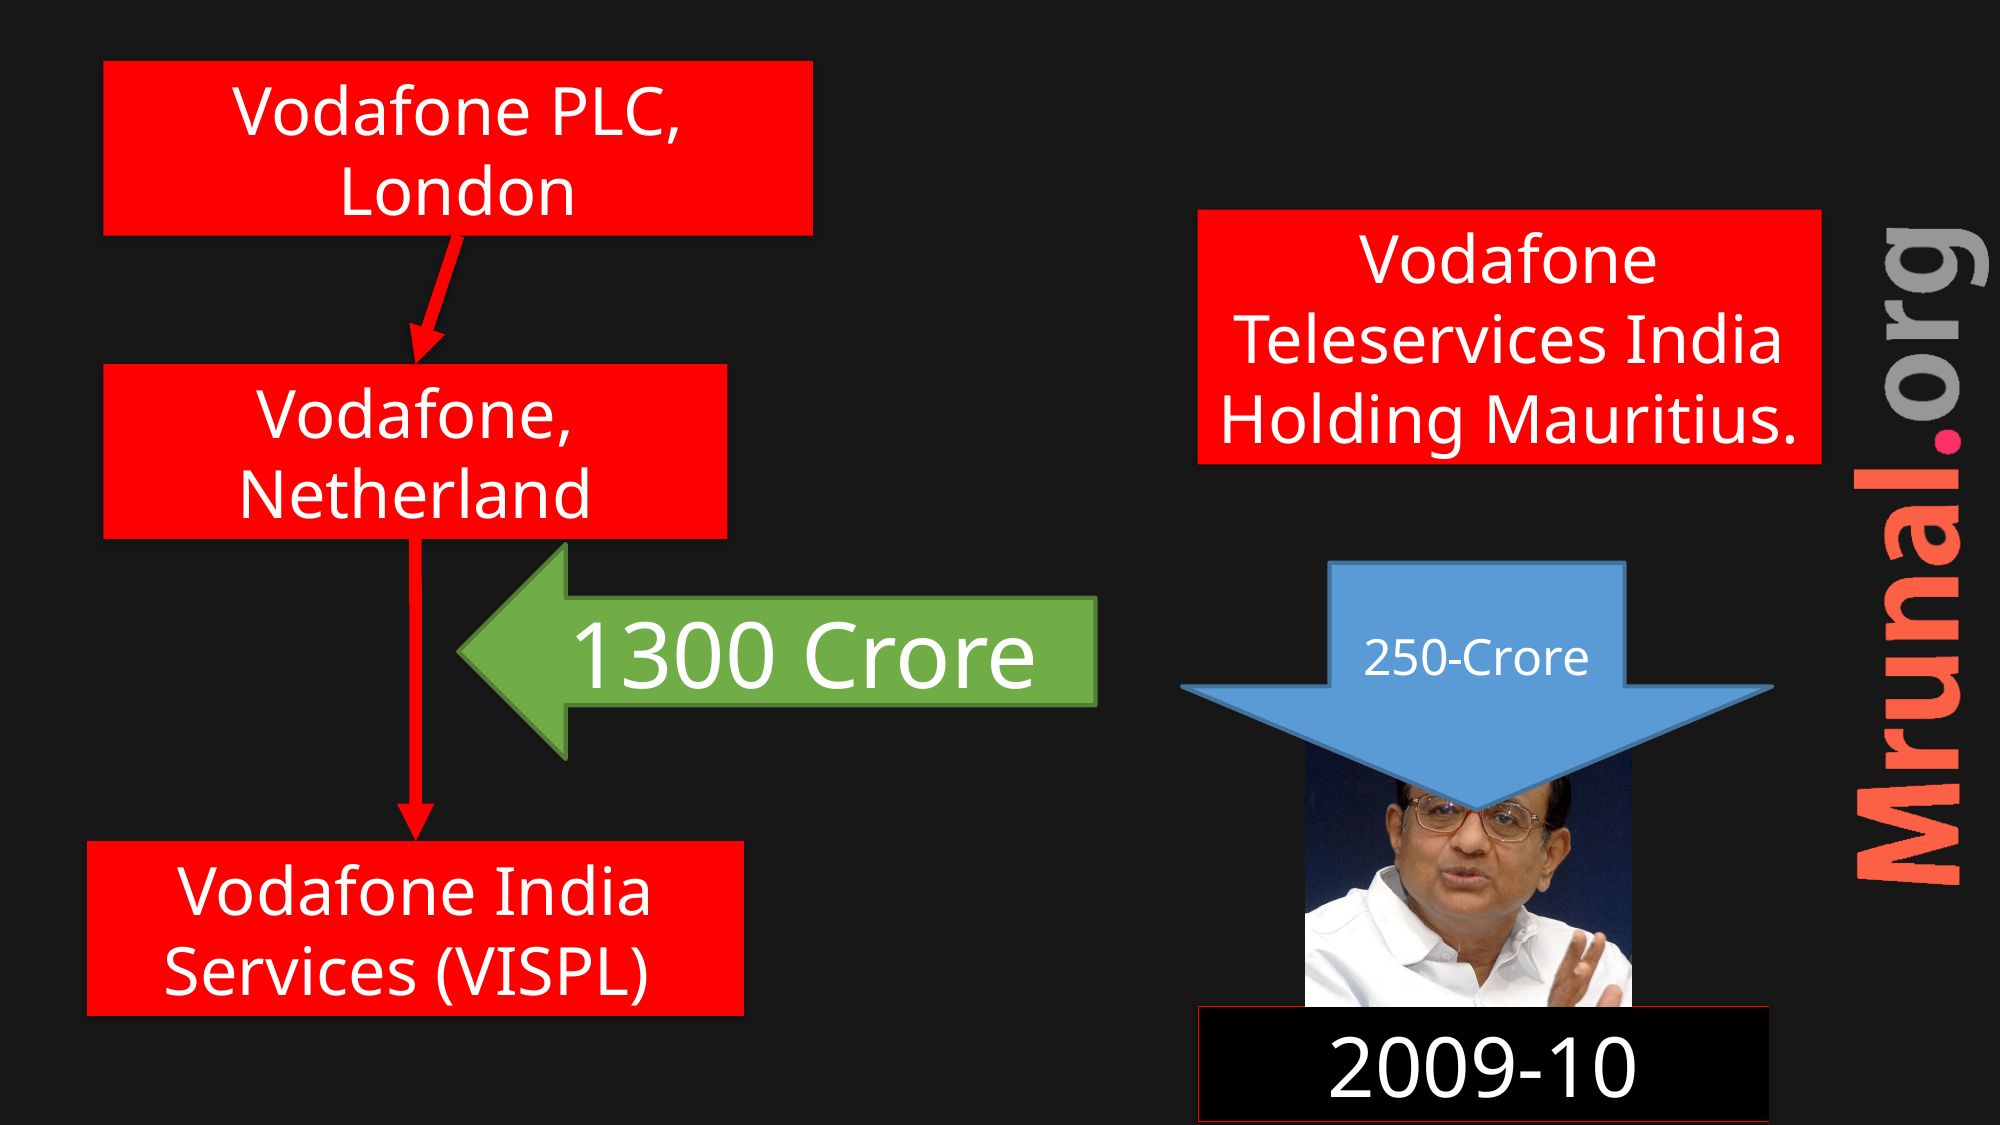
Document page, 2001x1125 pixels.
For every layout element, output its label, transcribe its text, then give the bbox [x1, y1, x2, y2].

text_box 250 Crore [1179, 560, 1775, 745]
text_box Vodafone India Services (VISPL) [87, 841, 744, 1016]
picture [1304, 707, 1633, 1007]
text_box Vodafone, Netherland [103, 364, 728, 539]
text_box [415, 237, 459, 365]
text_box Vodafone Teleservices India Holding Mauritius. [1197, 209, 1822, 465]
picture [1832, 223, 2000, 894]
text_box Vodafone PLC, London [103, 60, 813, 236]
text_box 1300 Crore [456, 542, 1098, 761]
text_box 2009-10 [1197, 1006, 1770, 1122]
